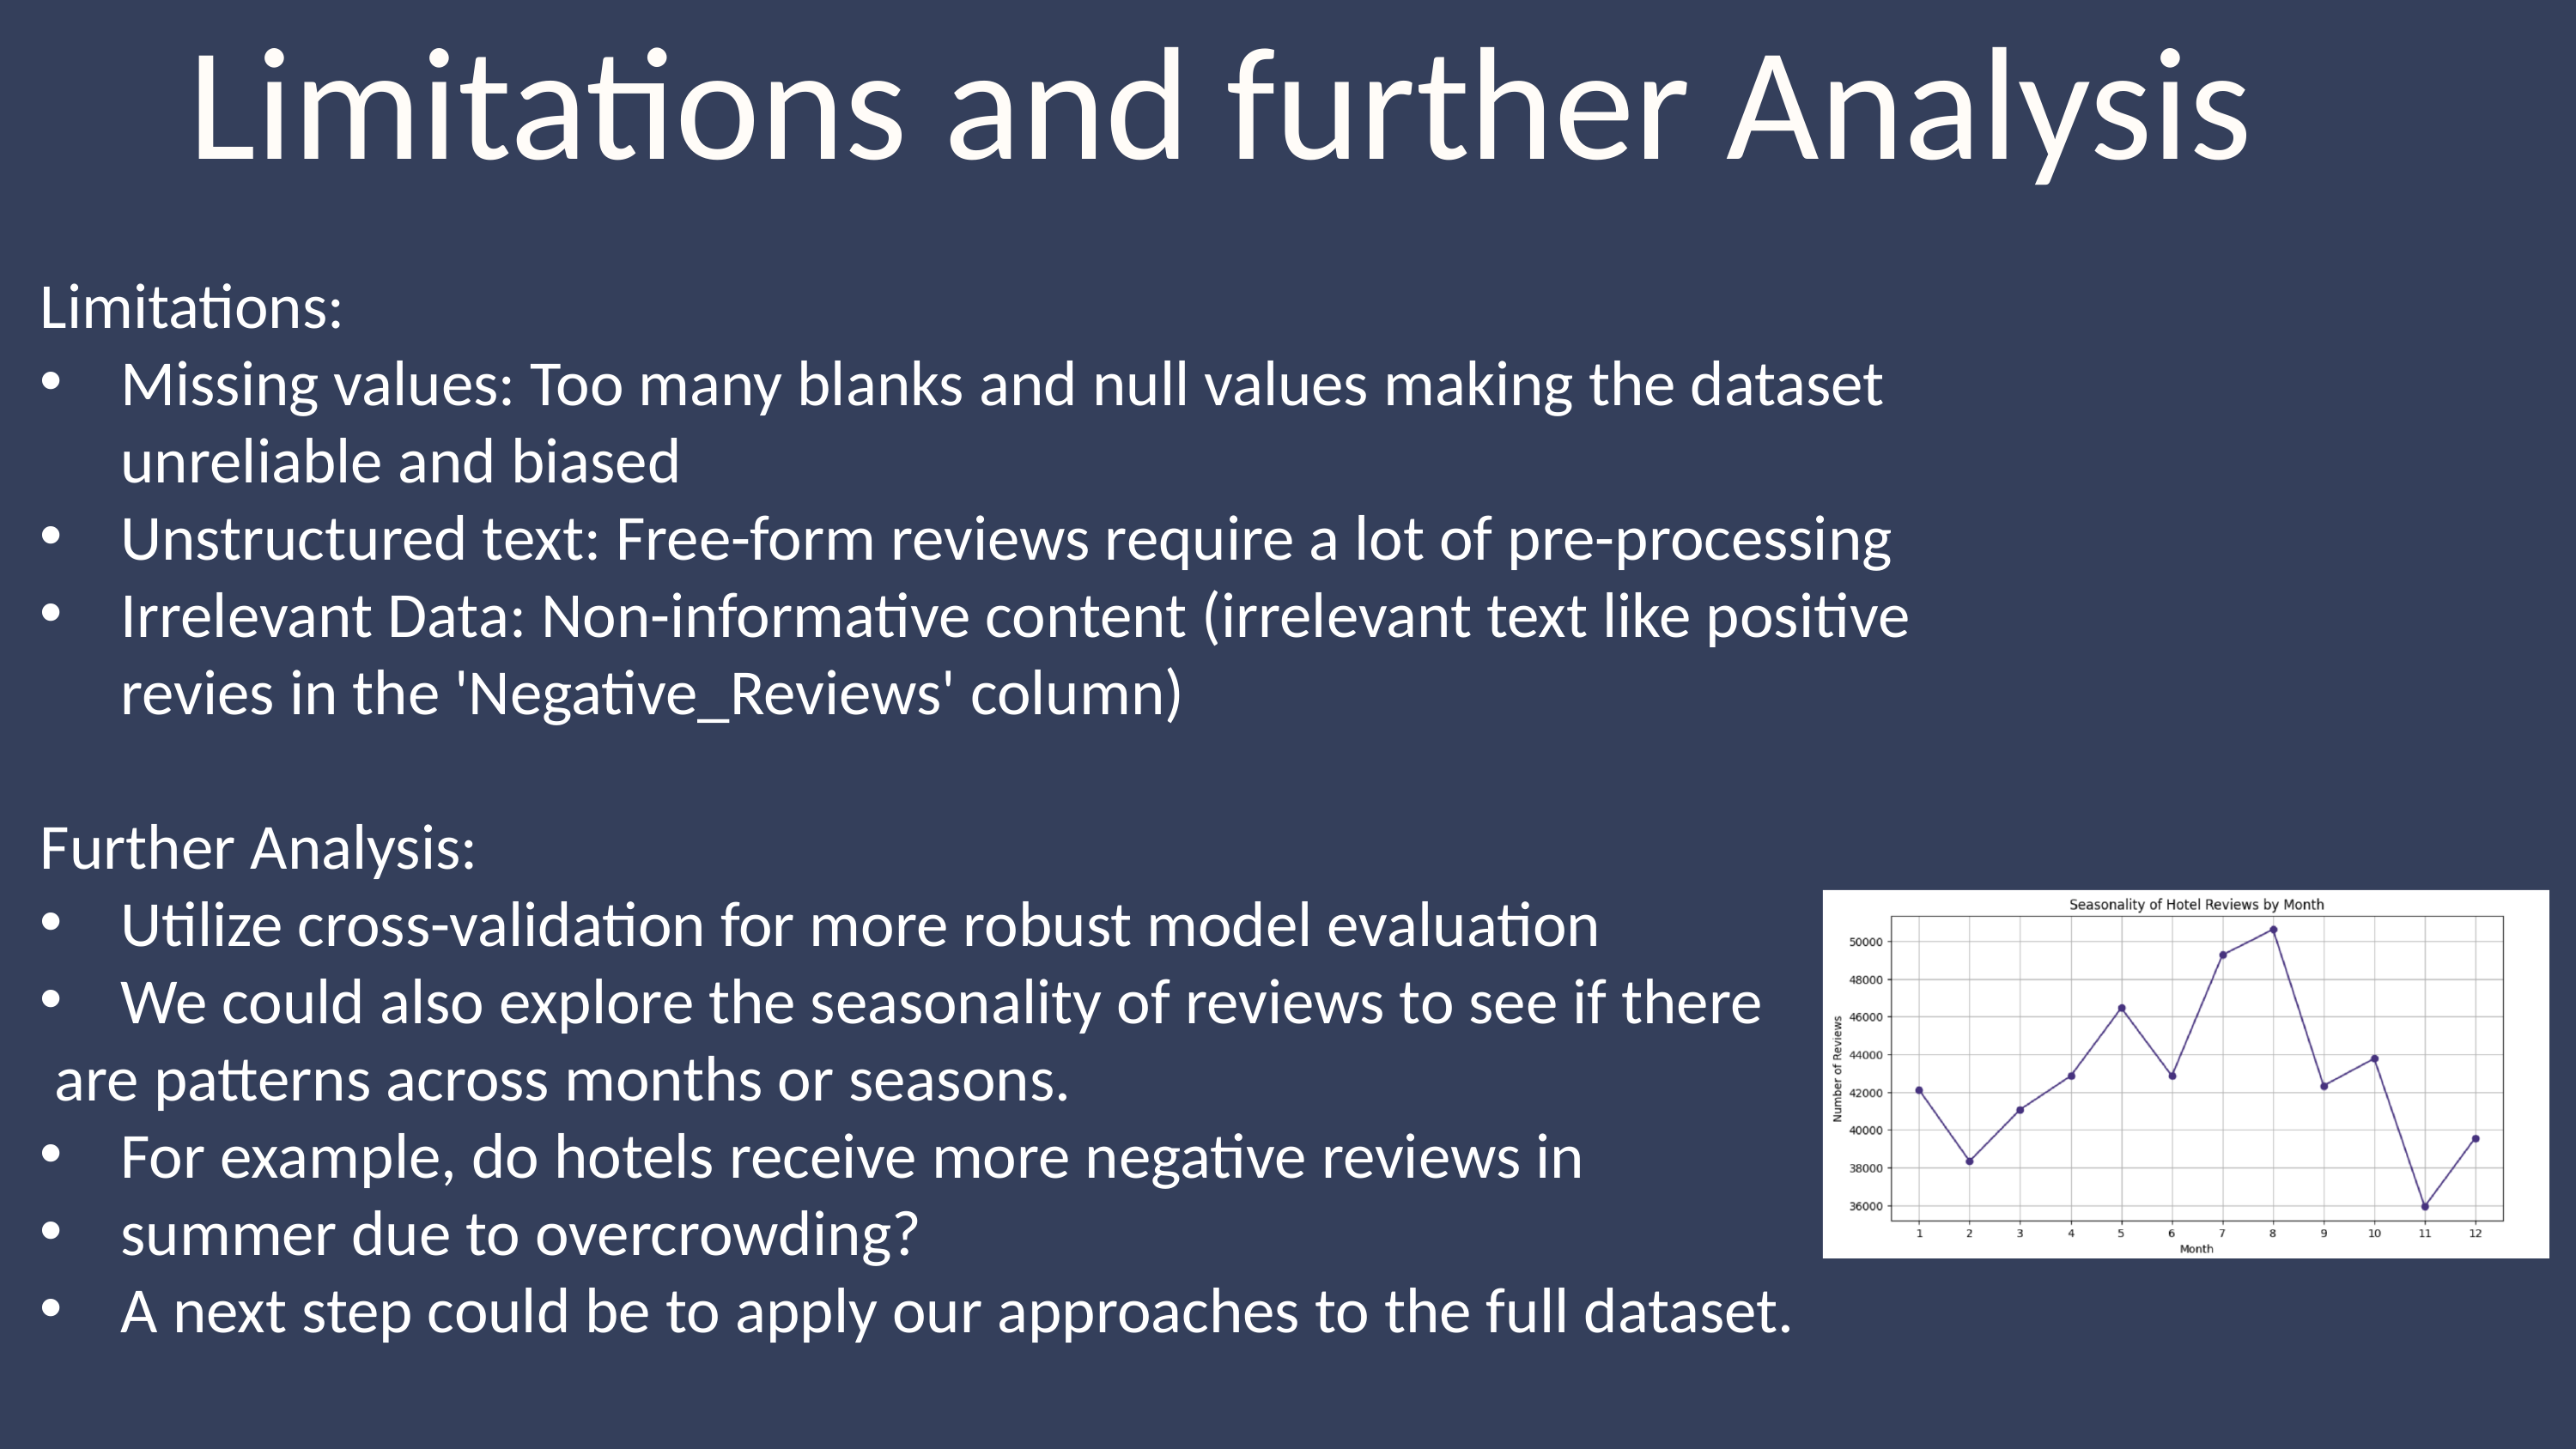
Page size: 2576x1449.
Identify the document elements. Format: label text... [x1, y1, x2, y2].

text_box Limitations and further Analysis [188, 45, 2333, 191]
picture [1821, 888, 2550, 1260]
text_box Limitations: Missing values: Too many blanks and null values making the dataset unreliable and biased Unstructured text: Free-form reviews require a lot of pre-processing Irrelevant Data: Non-informative content (irrelevant text like positive revies in the 'Negative_Reviews' column) Further Analysis: Utilize cross-validation for more robust model evaluation We could also explore the seasonality of reviews to see if there are patterns across months or seasons. For example, do hotels receive more negative reviews in summer due to overcrowding? A next step could be to apply our approaches to the full dataset. [27, 258, 2000, 1352]
